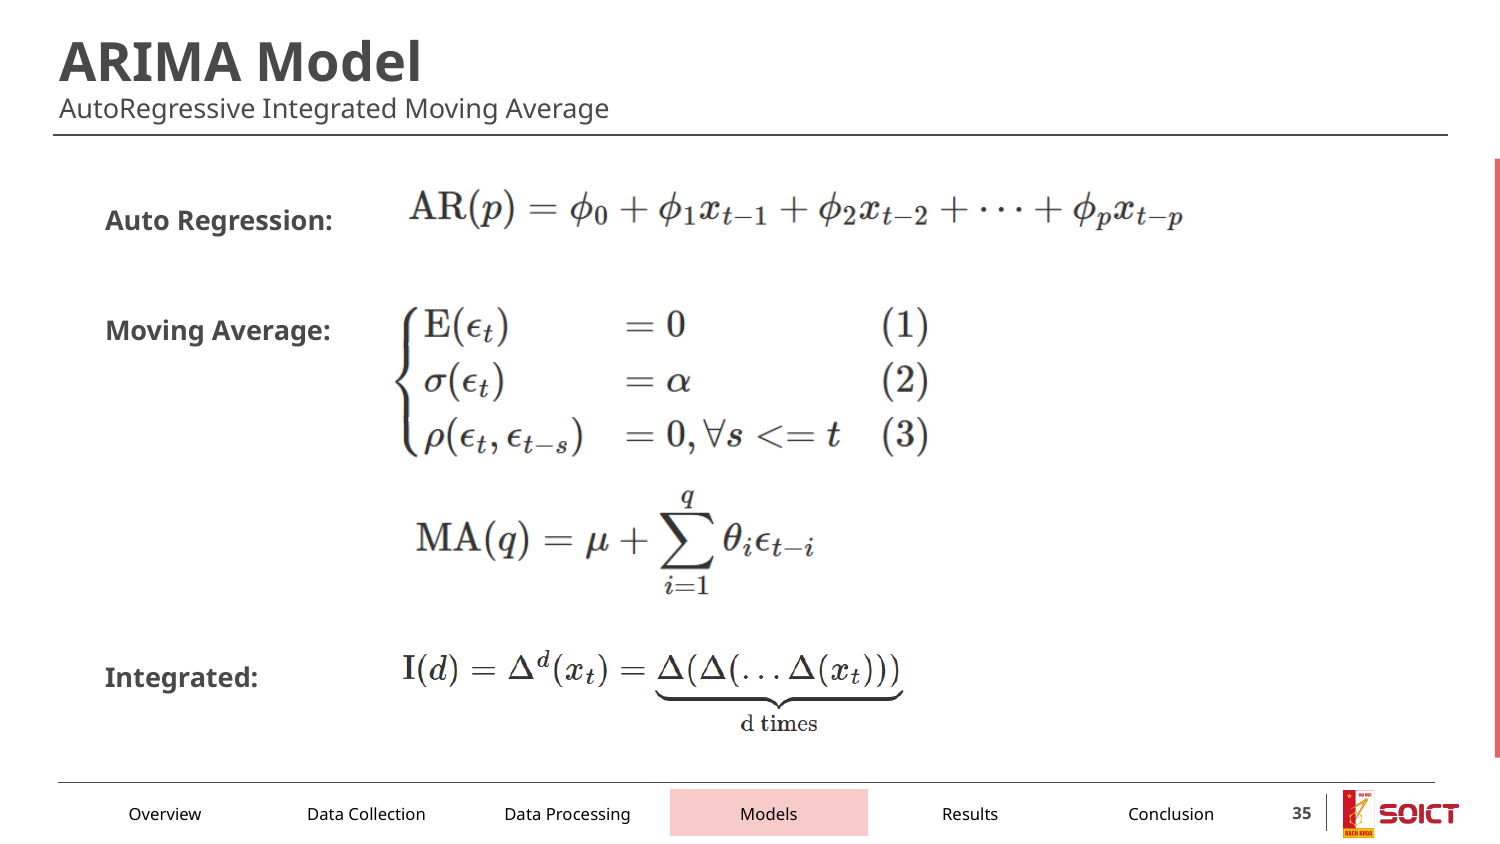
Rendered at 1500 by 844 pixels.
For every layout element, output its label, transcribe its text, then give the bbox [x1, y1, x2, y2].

table_header Conclusion [1072, 791, 1271, 836]
picture [396, 640, 959, 743]
text_box ARIMA Model AutoRegressive Integrated Moving Average [44, 2, 1439, 123]
table_header Data Collection [267, 791, 466, 836]
text_box Moving Average: [90, 273, 352, 354]
text_box Auto Regression: [90, 163, 352, 243]
picture [374, 163, 1211, 245]
picture [1342, 790, 1459, 838]
table_header Results [871, 791, 1070, 836]
table_header Overview [66, 791, 265, 836]
picture [374, 289, 981, 472]
picture [378, 486, 871, 609]
text_box Integrated: [90, 620, 352, 701]
text_box 35 [1272, 791, 1327, 840]
table_header Models [670, 791, 868, 836]
table_header Data Processing [468, 791, 667, 836]
